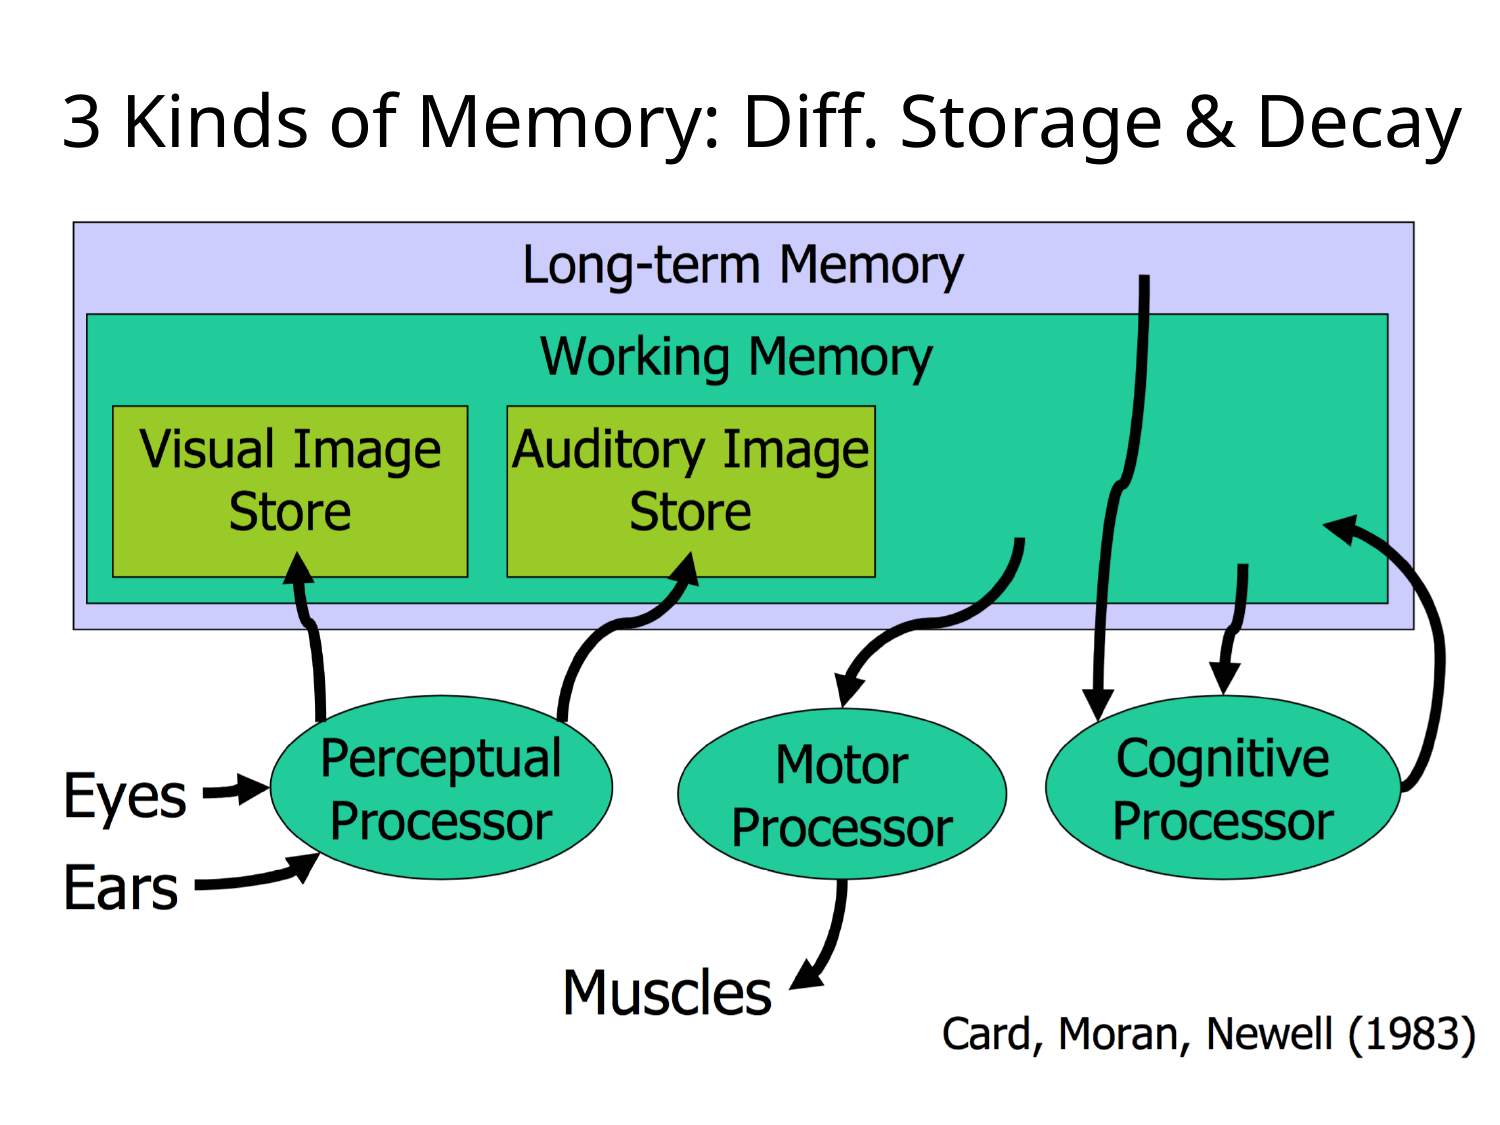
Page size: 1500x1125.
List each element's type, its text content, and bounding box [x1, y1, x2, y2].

picture [0, 211, 1500, 1069]
title 3 Kinds of Memory: Diff. Storage & Decay [25, 24, 1500, 211]
